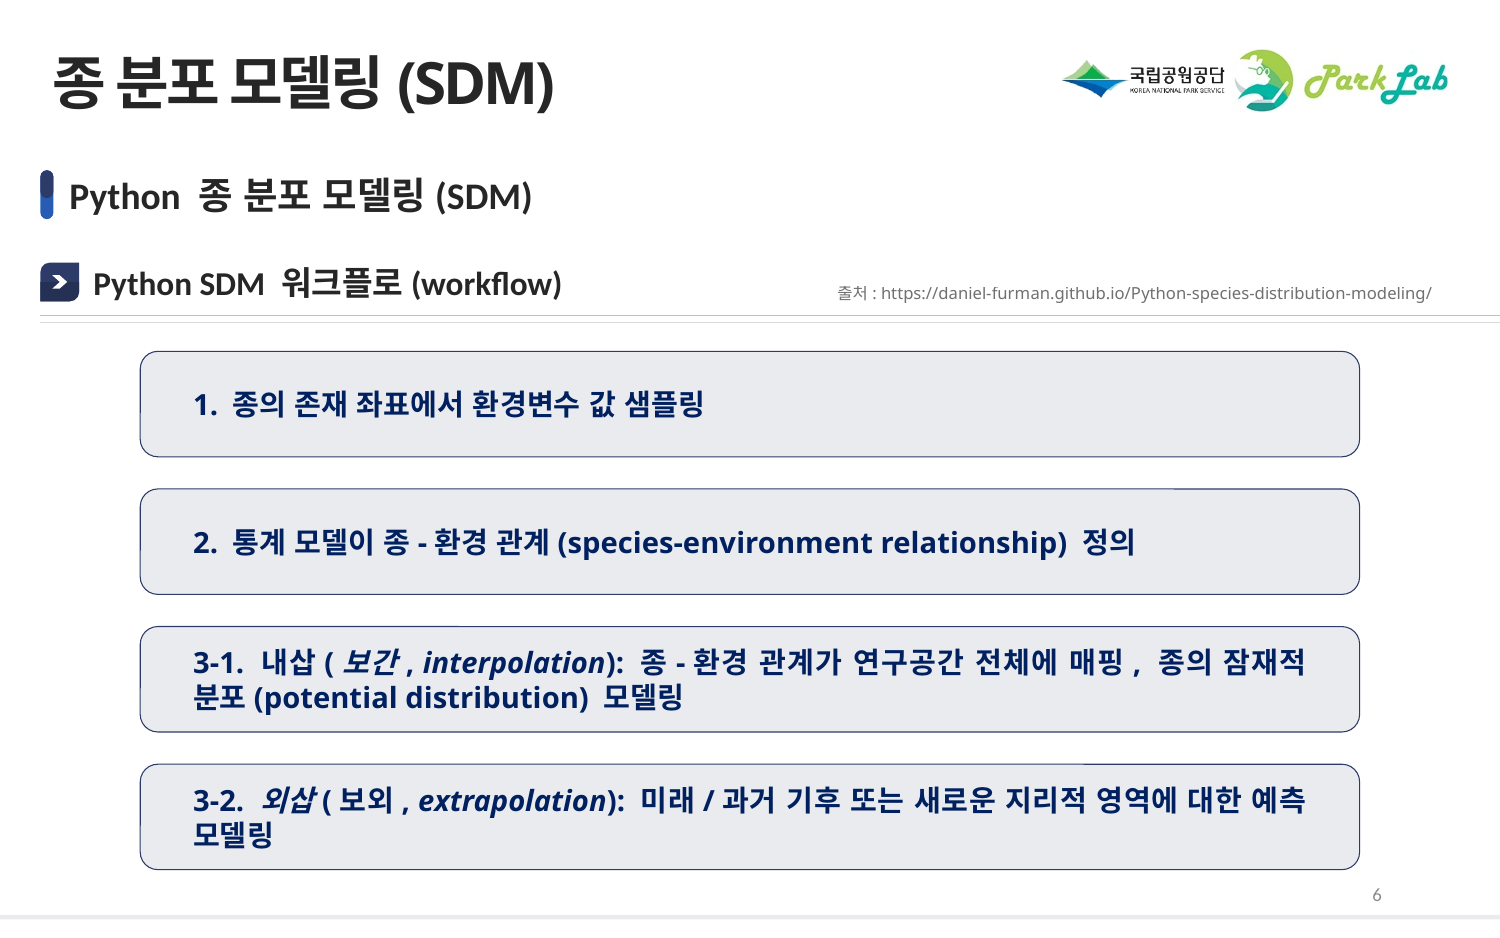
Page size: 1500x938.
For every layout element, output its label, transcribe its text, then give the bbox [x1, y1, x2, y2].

text_box 출처: https://daniel-furman.github.io/Python-species-distribution-modeling/ [414, 275, 1448, 311]
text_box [40, 262, 80, 302]
text_box 종 분포 모델링(SDM) [37, 38, 570, 124]
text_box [40, 164, 549, 225]
slide_number 6 [1059, 868, 1397, 919]
text_box Python SDM 워크플로(workflow) [78, 254, 790, 310]
text_box [0, 914, 1500, 921]
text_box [1059, 49, 1448, 113]
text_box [140, 351, 1360, 870]
